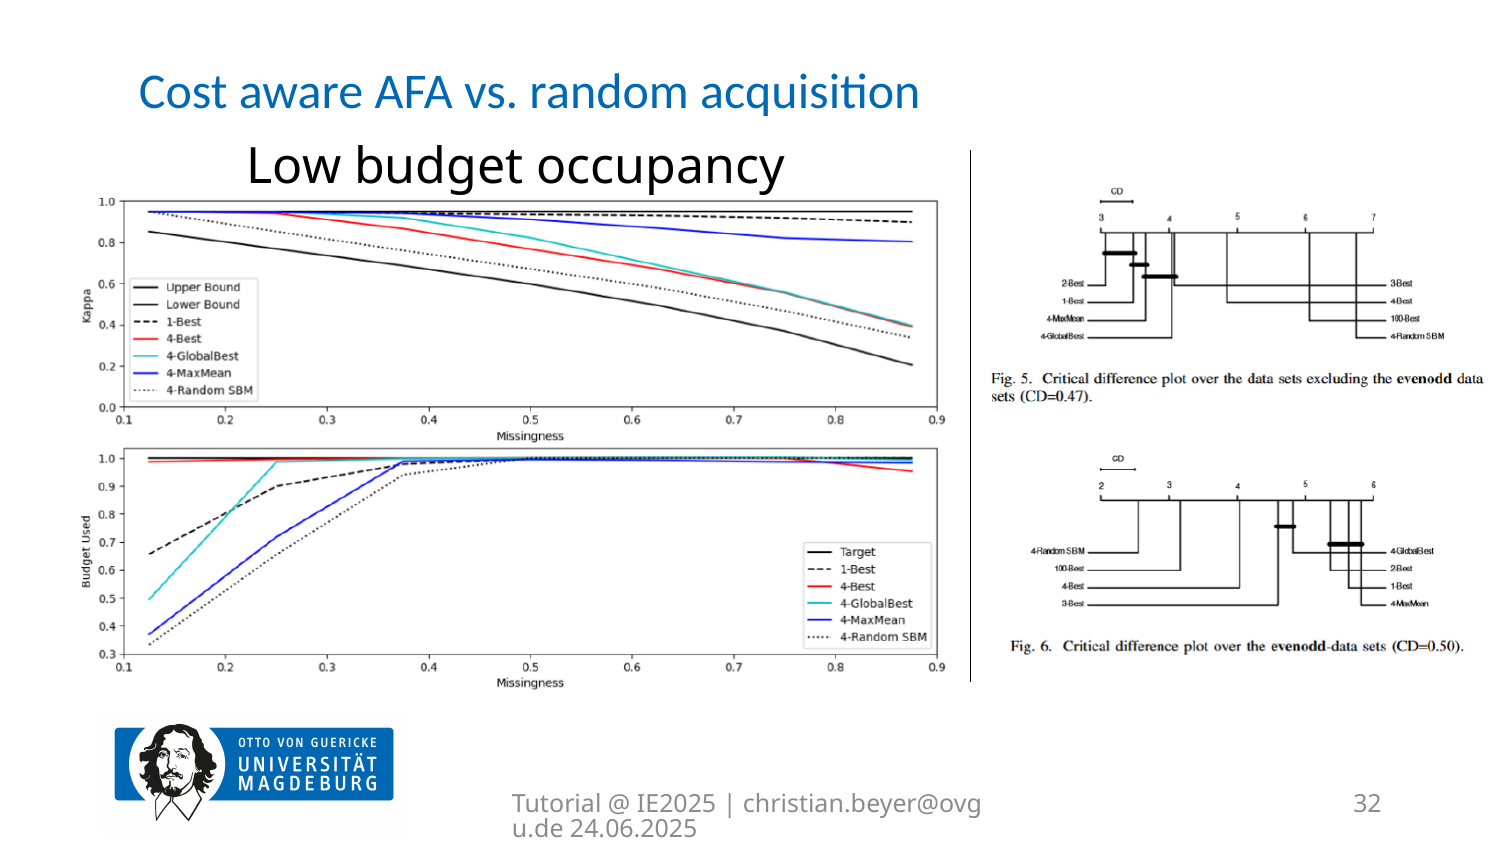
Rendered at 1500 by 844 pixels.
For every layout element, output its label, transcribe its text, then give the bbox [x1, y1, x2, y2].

footer Tutorial @ IE2025 | christian.beyer@ovgu.de 24.06.2025 [496, 782, 1004, 828]
title Cost aware AFA vs. random acquisition [123, 45, 1397, 126]
picture [100, 709, 408, 836]
slide_number 32 [1059, 782, 1397, 828]
text_box Low budget occupancy [203, 125, 830, 175]
picture [971, 177, 1487, 660]
picture [61, 177, 971, 697]
